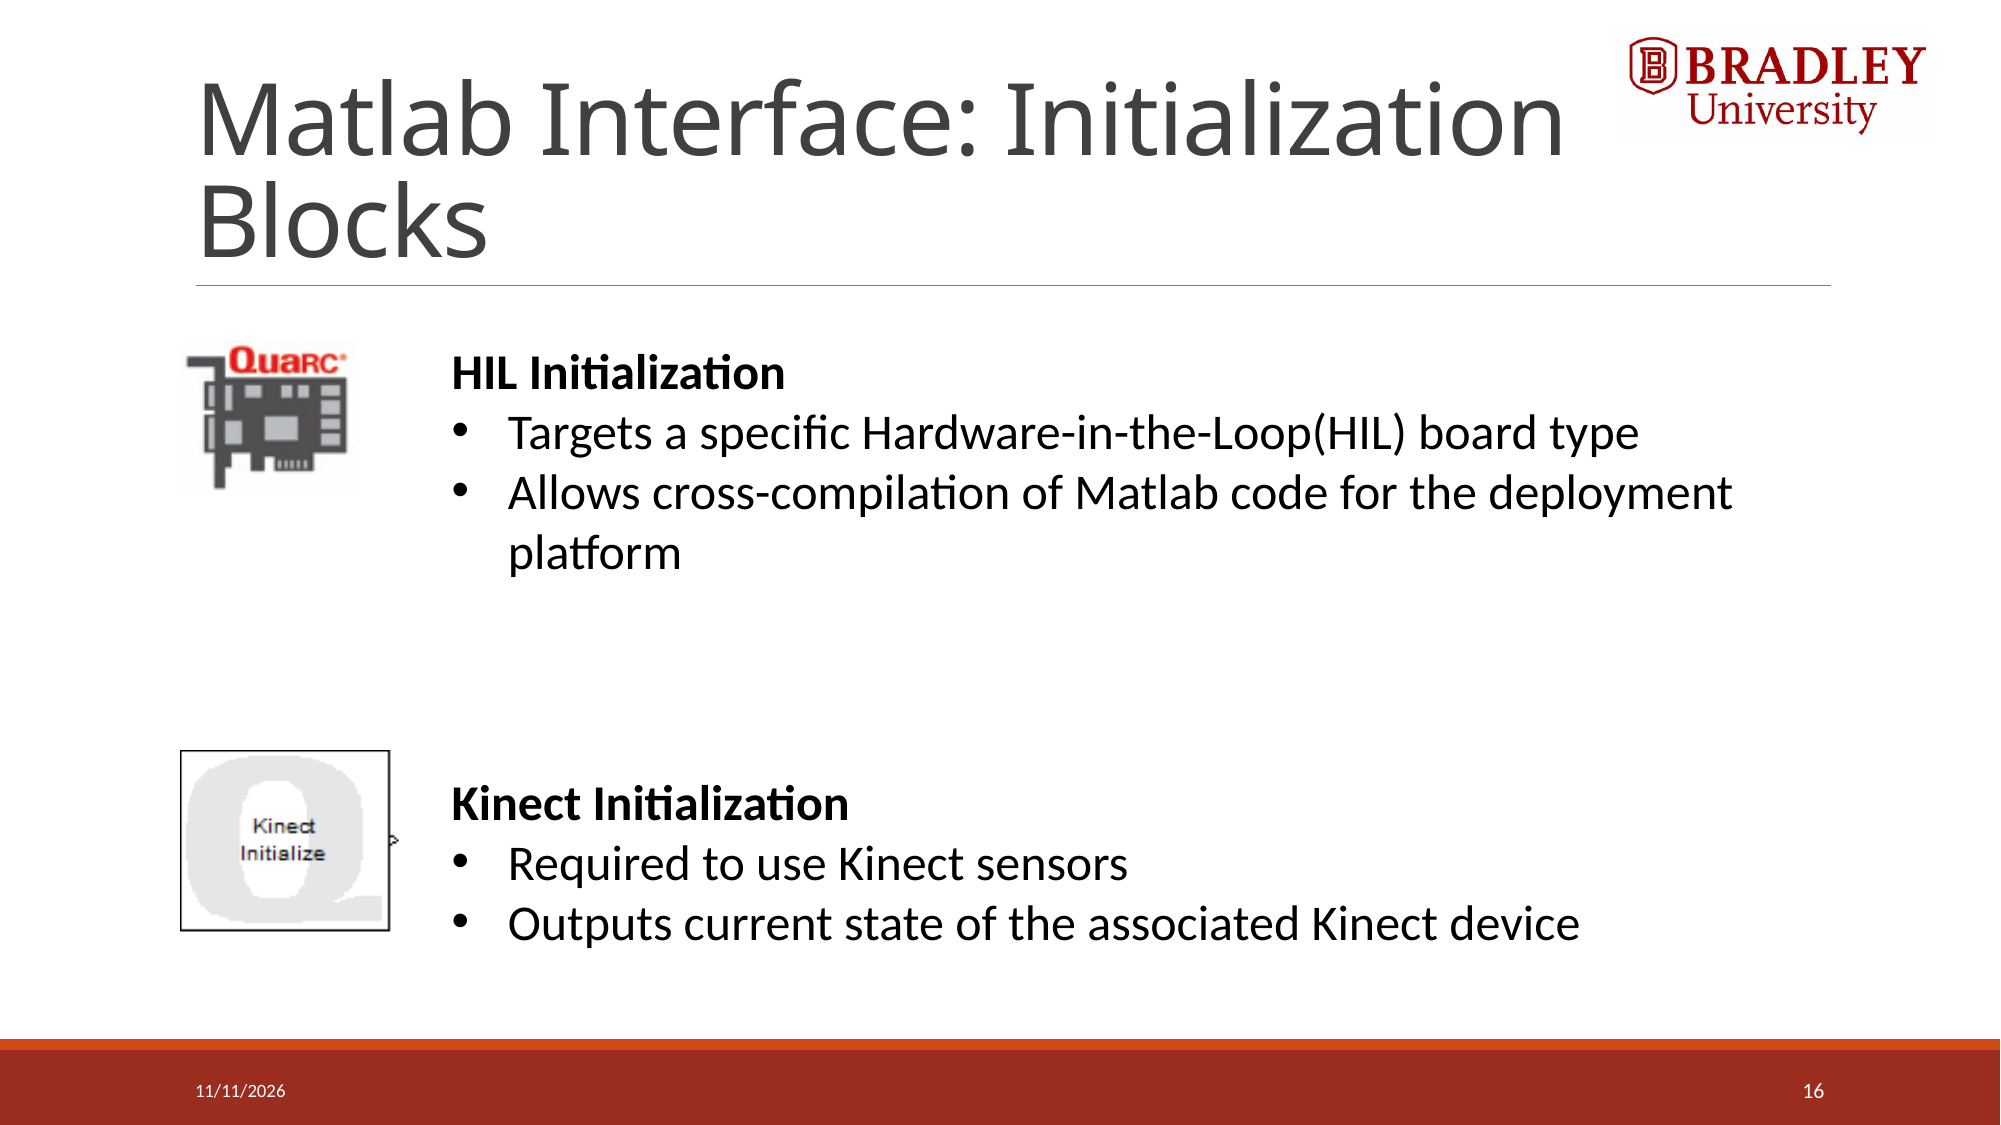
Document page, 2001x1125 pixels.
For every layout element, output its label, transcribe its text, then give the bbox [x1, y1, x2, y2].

slide_number 16 [1624, 1059, 1840, 1120]
text_box Kinect Initialization Required to use Kinect sensors Outputs current state of the associated Kinect device [431, 750, 1728, 947]
picture [179, 339, 356, 496]
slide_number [180, 1059, 586, 1120]
title Matlab Interface: Initialization Blocks [180, 47, 1830, 285]
text_box HIL Initialization Targets a specific Hardware-in-the-Loop(HIL) board type Allows cross-compilation of Matlab code for the deployment platform [431, 319, 1778, 656]
picture [1621, 27, 1935, 144]
picture [179, 749, 400, 936]
